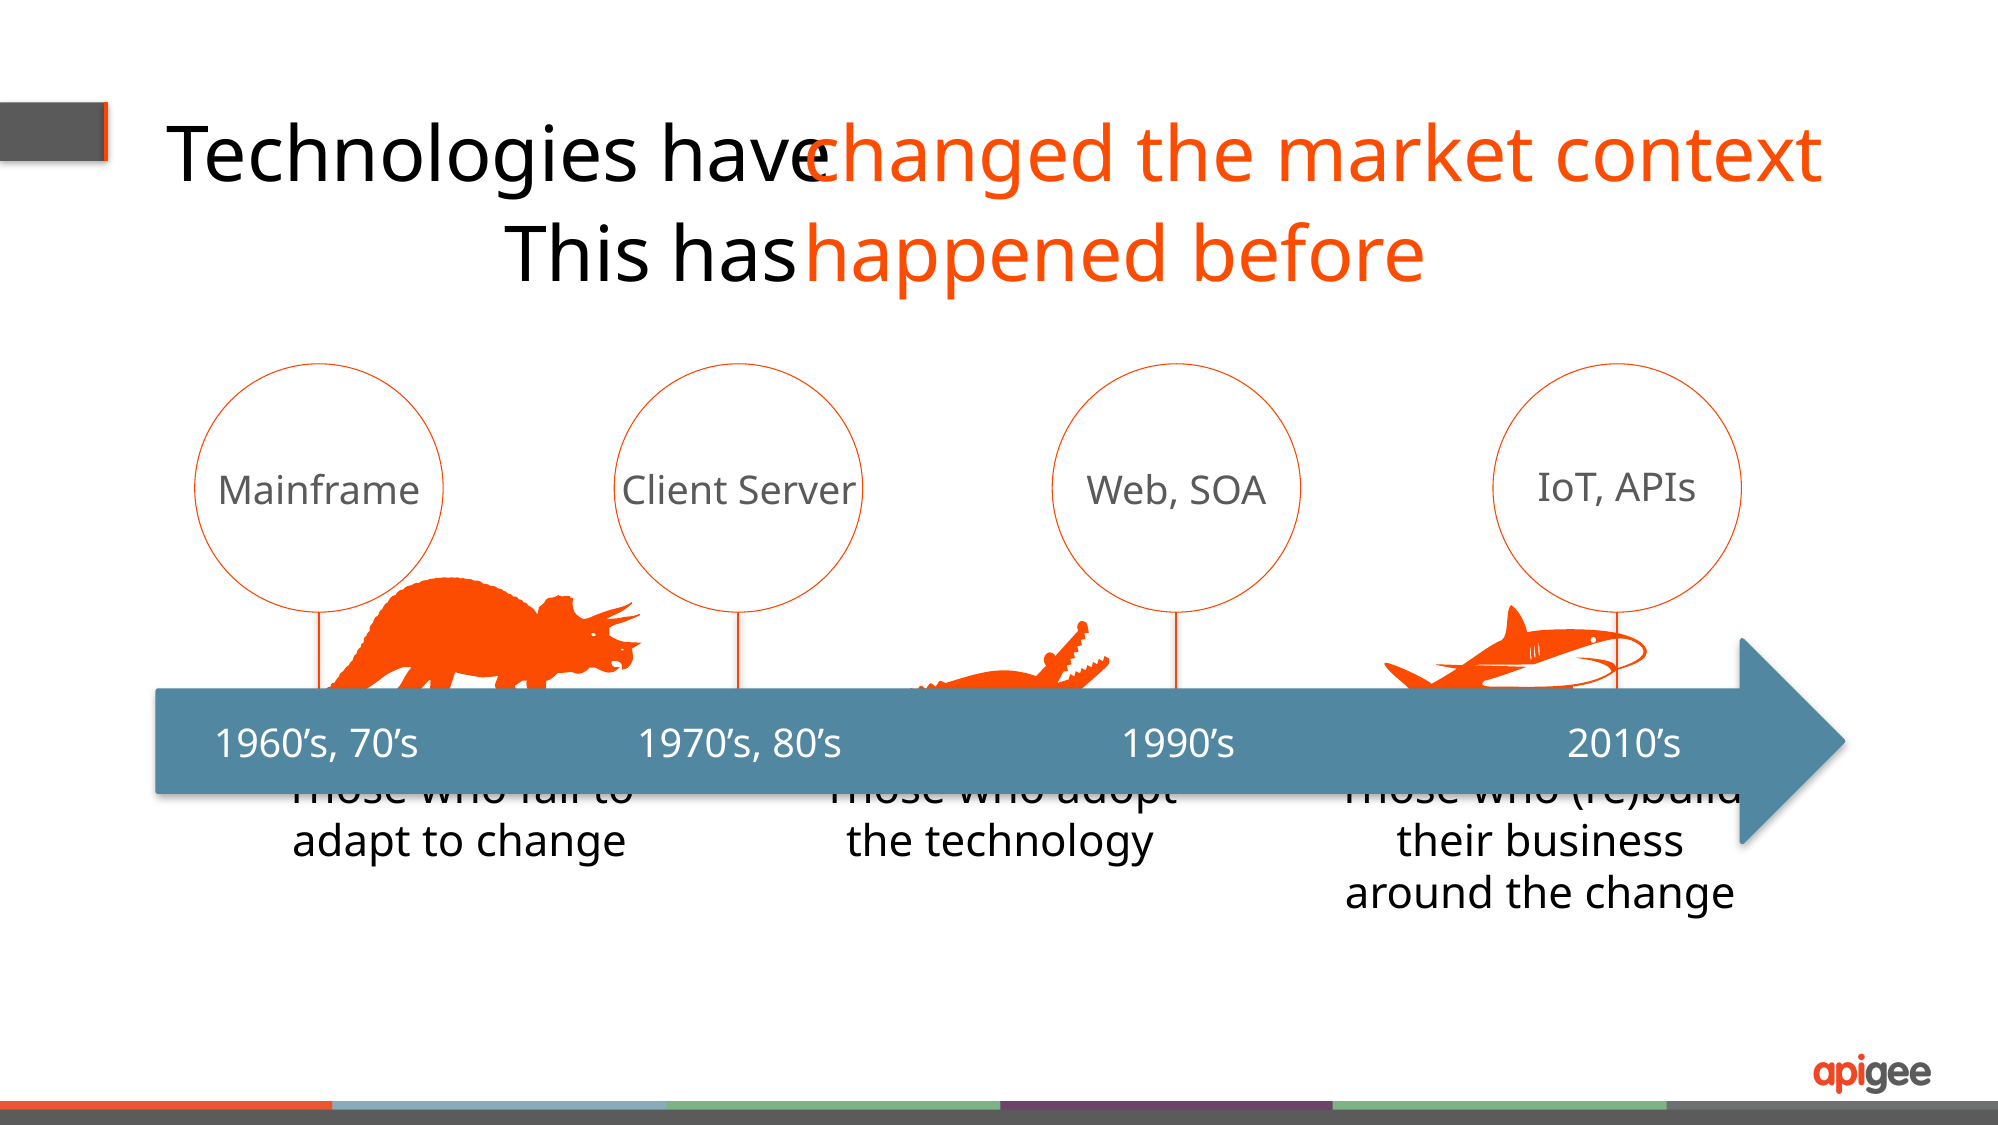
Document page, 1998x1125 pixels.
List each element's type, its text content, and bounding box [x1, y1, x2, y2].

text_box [870, 620, 1112, 724]
text_box [1384, 648, 1487, 689]
text_box changed the market context [784, 104, 1901, 208]
text_box 1970’s, 80’s [629, 710, 850, 781]
text_box [449, 577, 608, 689]
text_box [194, 363, 444, 691]
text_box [1492, 363, 1742, 691]
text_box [1051, 363, 1301, 691]
text_box Those who (re)build their business around the change [1326, 804, 1755, 928]
text_box Those who fail to adapt to change [246, 804, 674, 876]
text_box Technologies have [146, 104, 784, 208]
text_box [613, 363, 863, 691]
text_box happened before [783, 205, 1901, 309]
text_box 2010’s [1559, 710, 1690, 781]
text_box 1990’s [1113, 710, 1244, 781]
text_box This has [484, 205, 783, 309]
text_box [157, 644, 1844, 843]
text_box 1960’s, 70’s [206, 710, 427, 781]
text_box Those who adopt the technology [786, 804, 1214, 876]
